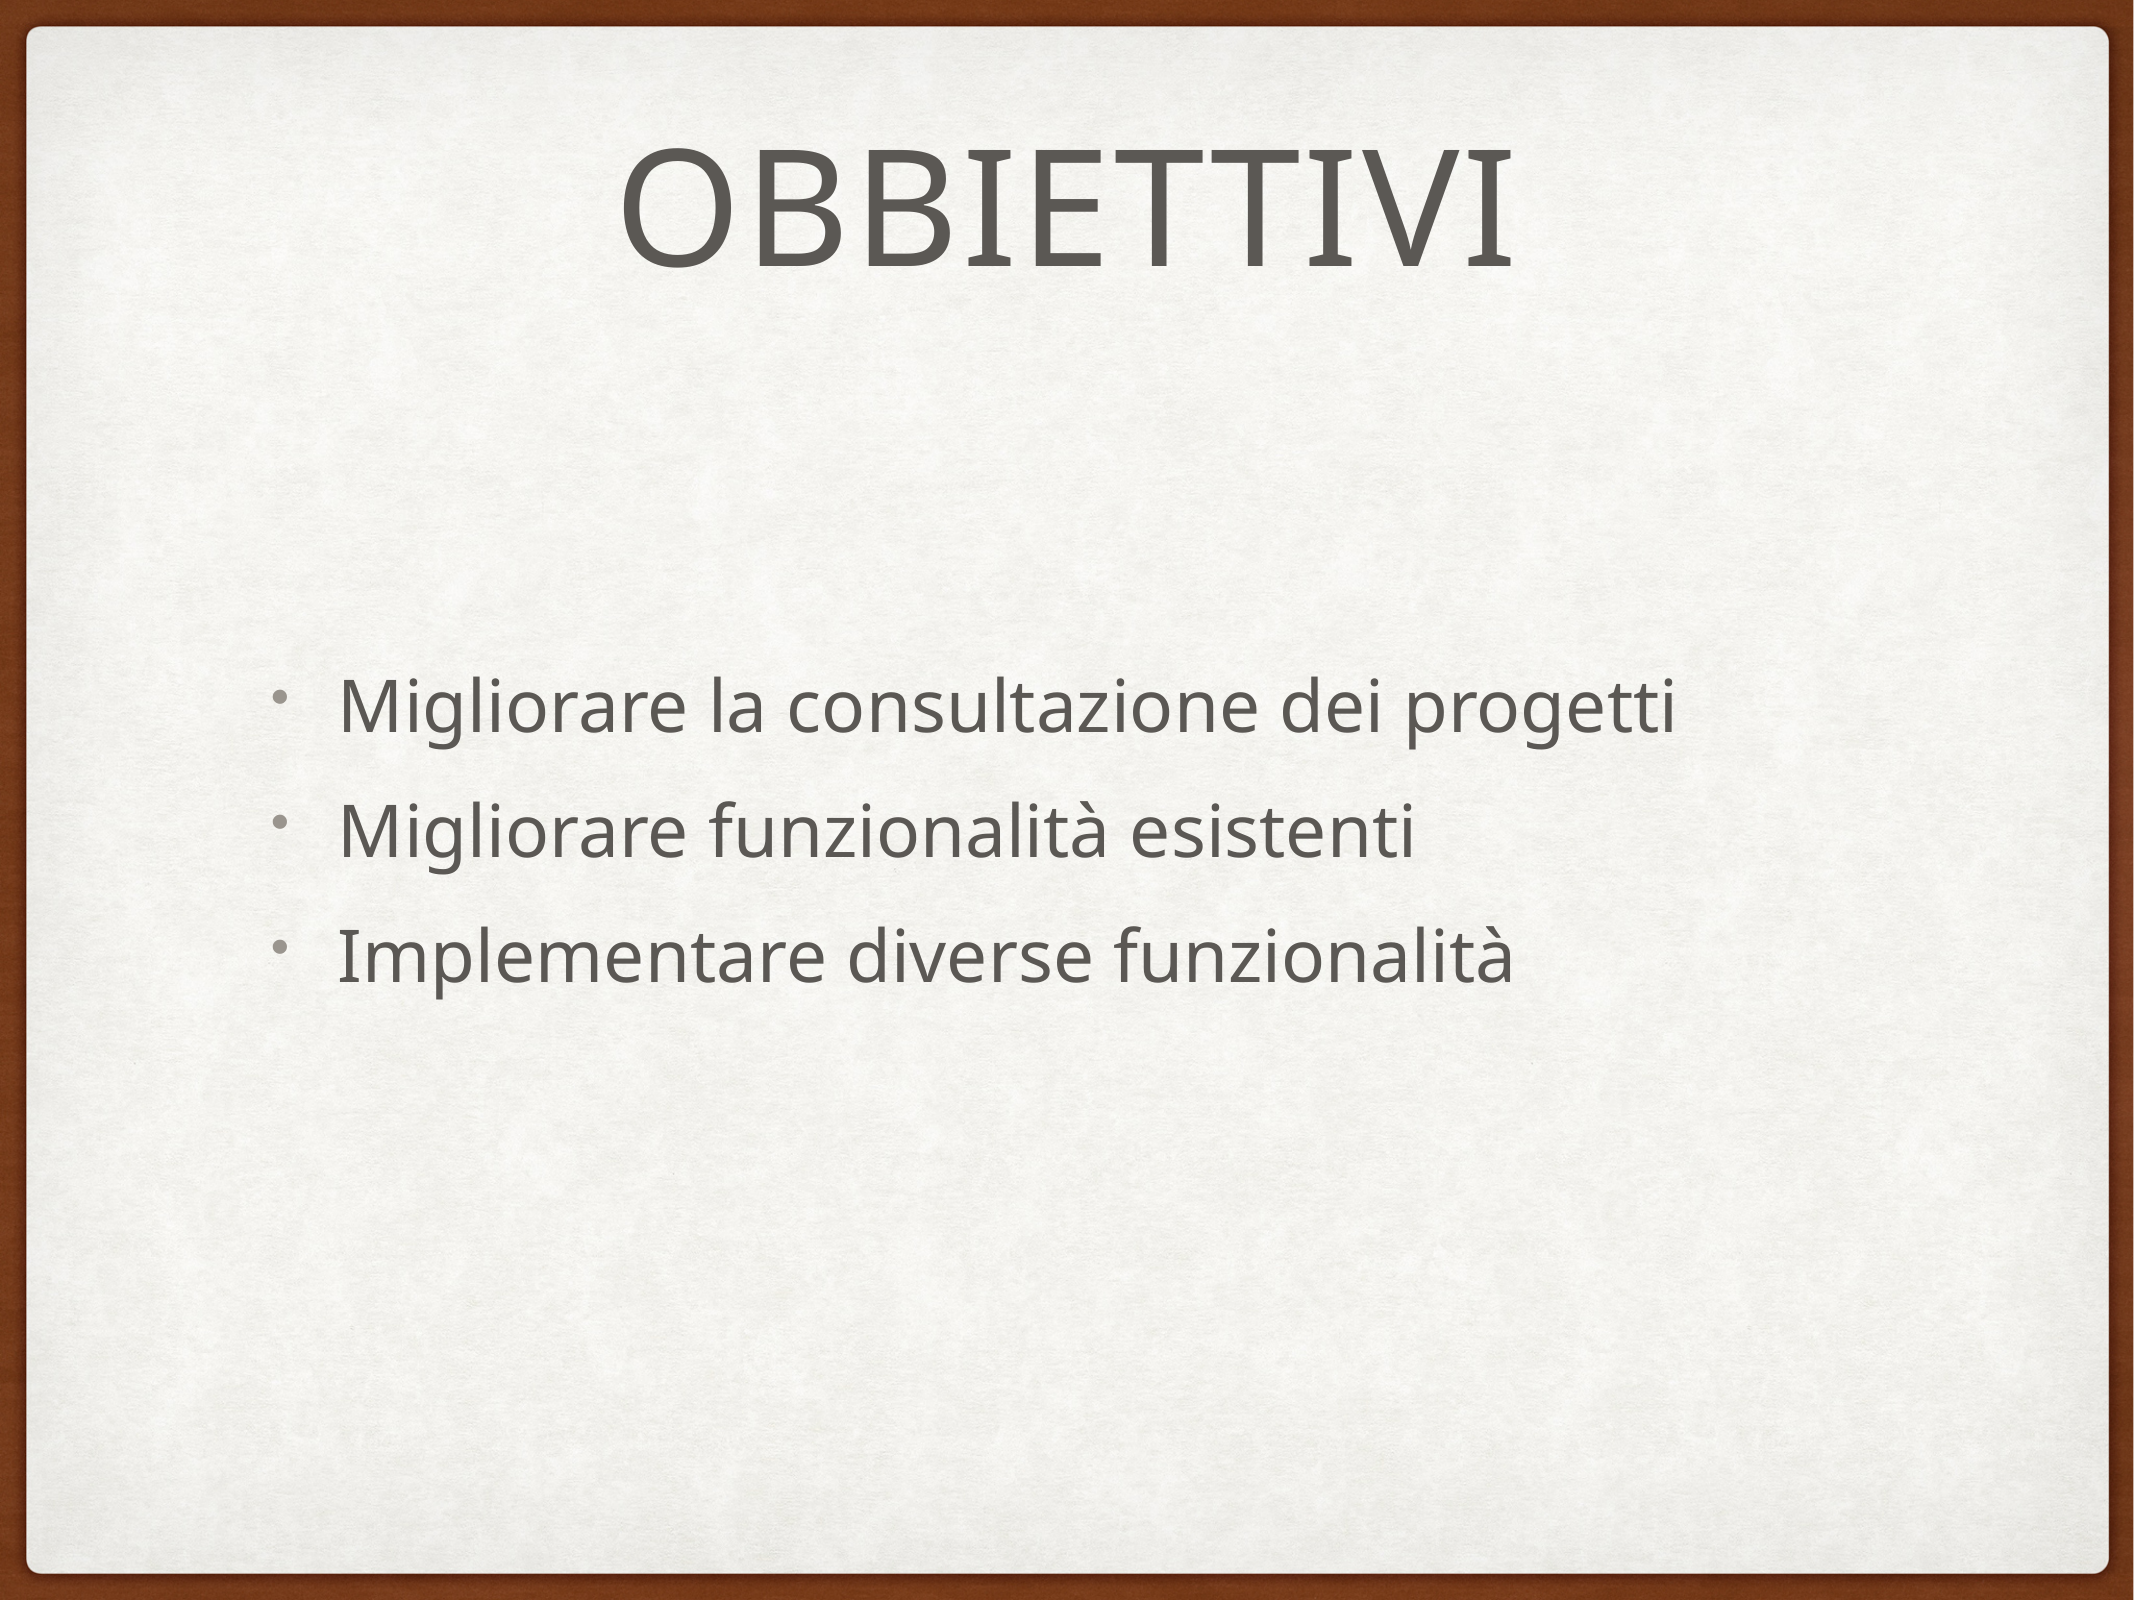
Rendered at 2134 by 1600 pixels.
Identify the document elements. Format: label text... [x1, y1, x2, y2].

picture [0, 0, 2134, 1600]
title Obbiettivi [109, 95, 2024, 327]
text_box Migliorare la consultazione dei progetti Migliorare funzionalità esistenti Implementare diverse funzionalità [262, 650, 1871, 1006]
